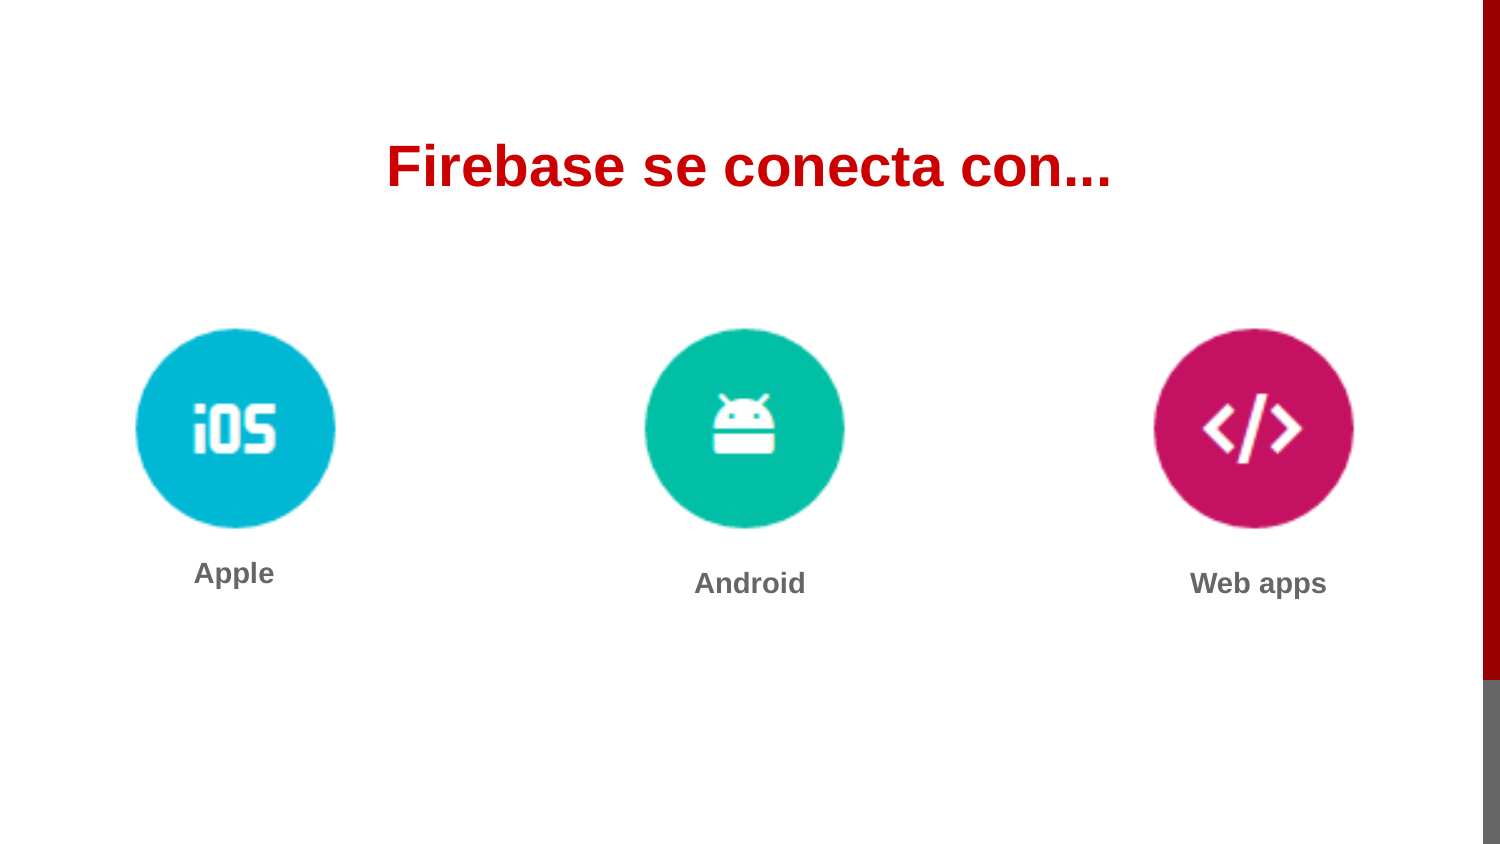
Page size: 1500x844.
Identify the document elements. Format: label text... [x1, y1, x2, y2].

list Apple [168, 557, 300, 595]
title Firebase se conecta con... [186, 112, 1314, 207]
picture [114, 294, 1386, 550]
list Web apps [1172, 557, 1346, 605]
list Android [674, 557, 826, 605]
